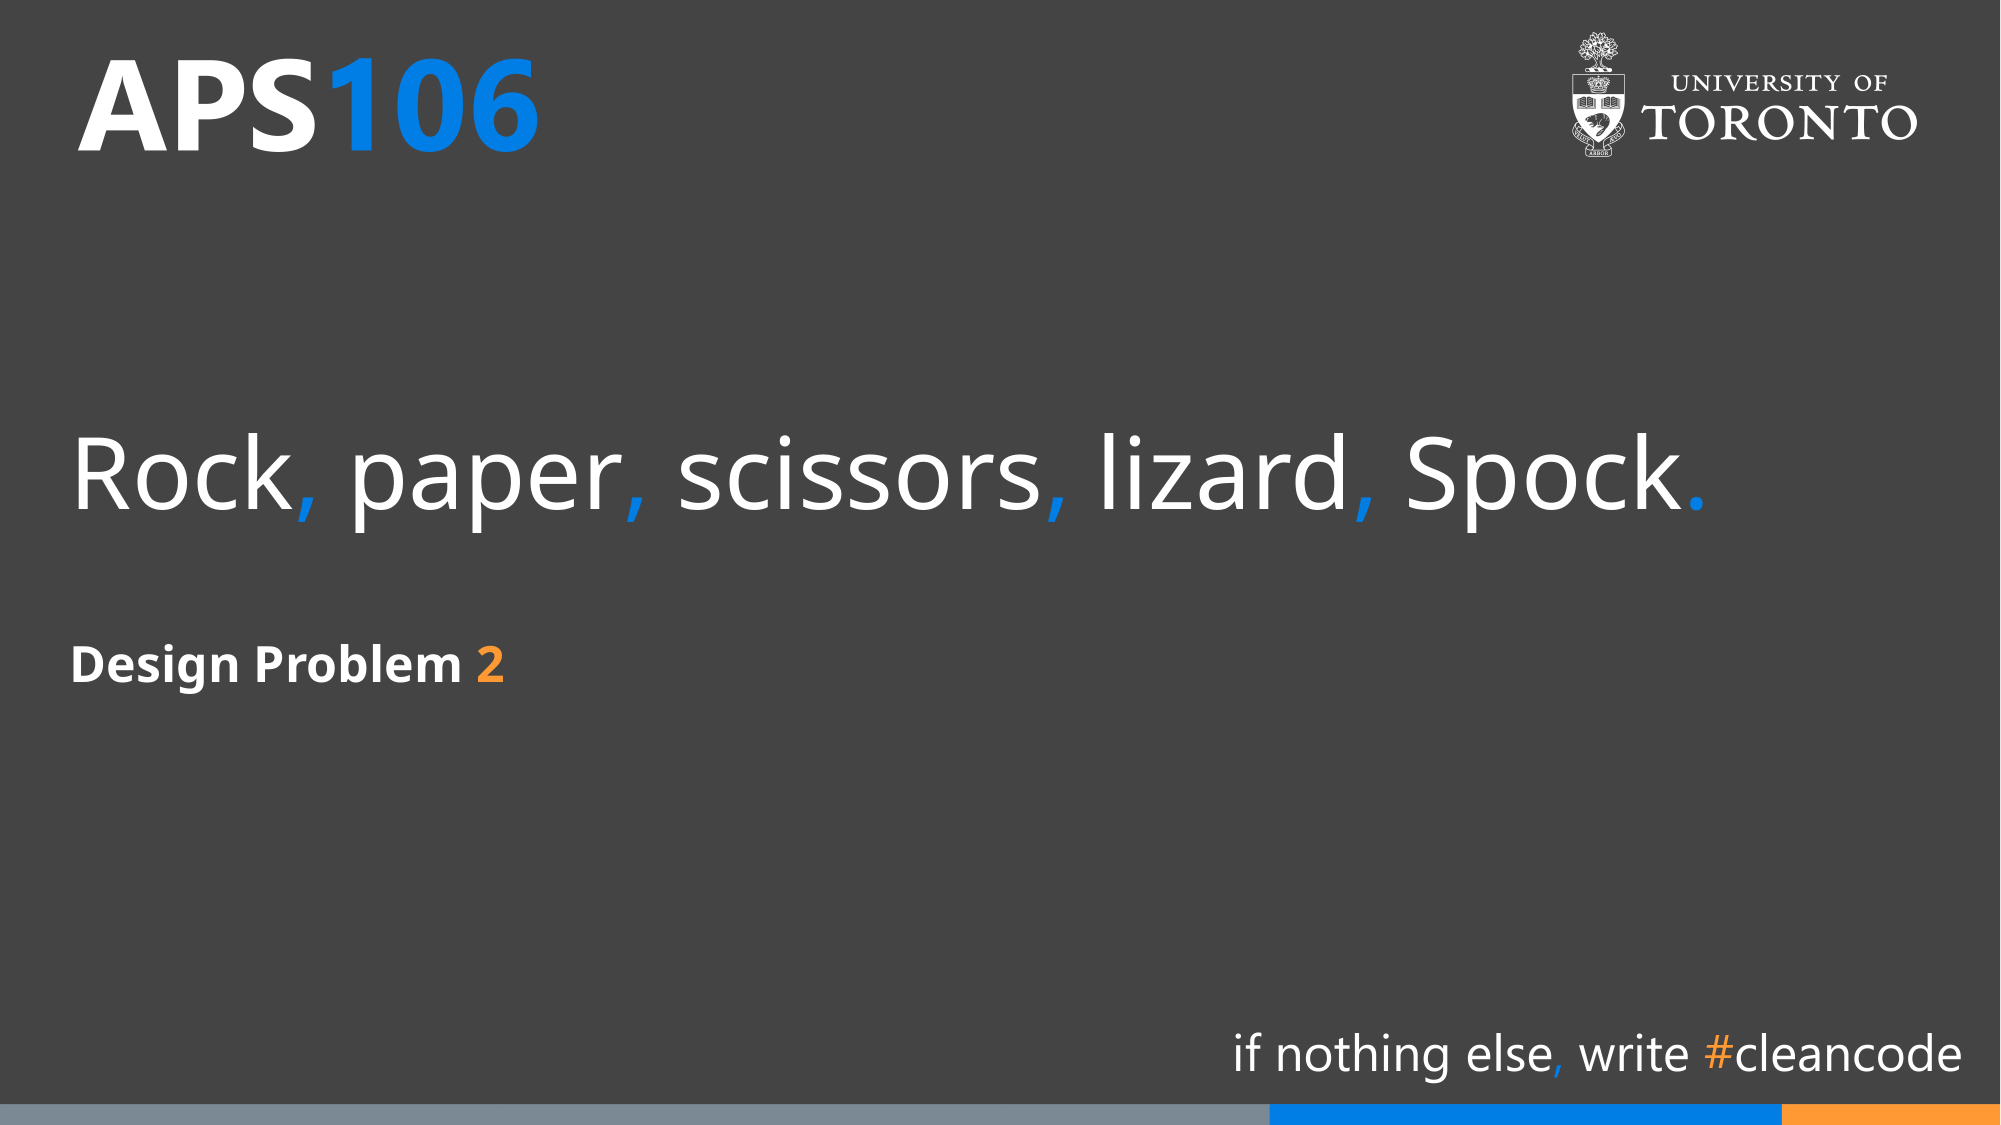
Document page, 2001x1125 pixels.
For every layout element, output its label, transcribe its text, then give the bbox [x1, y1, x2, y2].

picture [0, 0, 2001, 1125]
title Rock, paper, scissors, lizard, Spock. [55, 395, 1924, 542]
subtitle Design Problem 2 [55, 631, 1924, 903]
